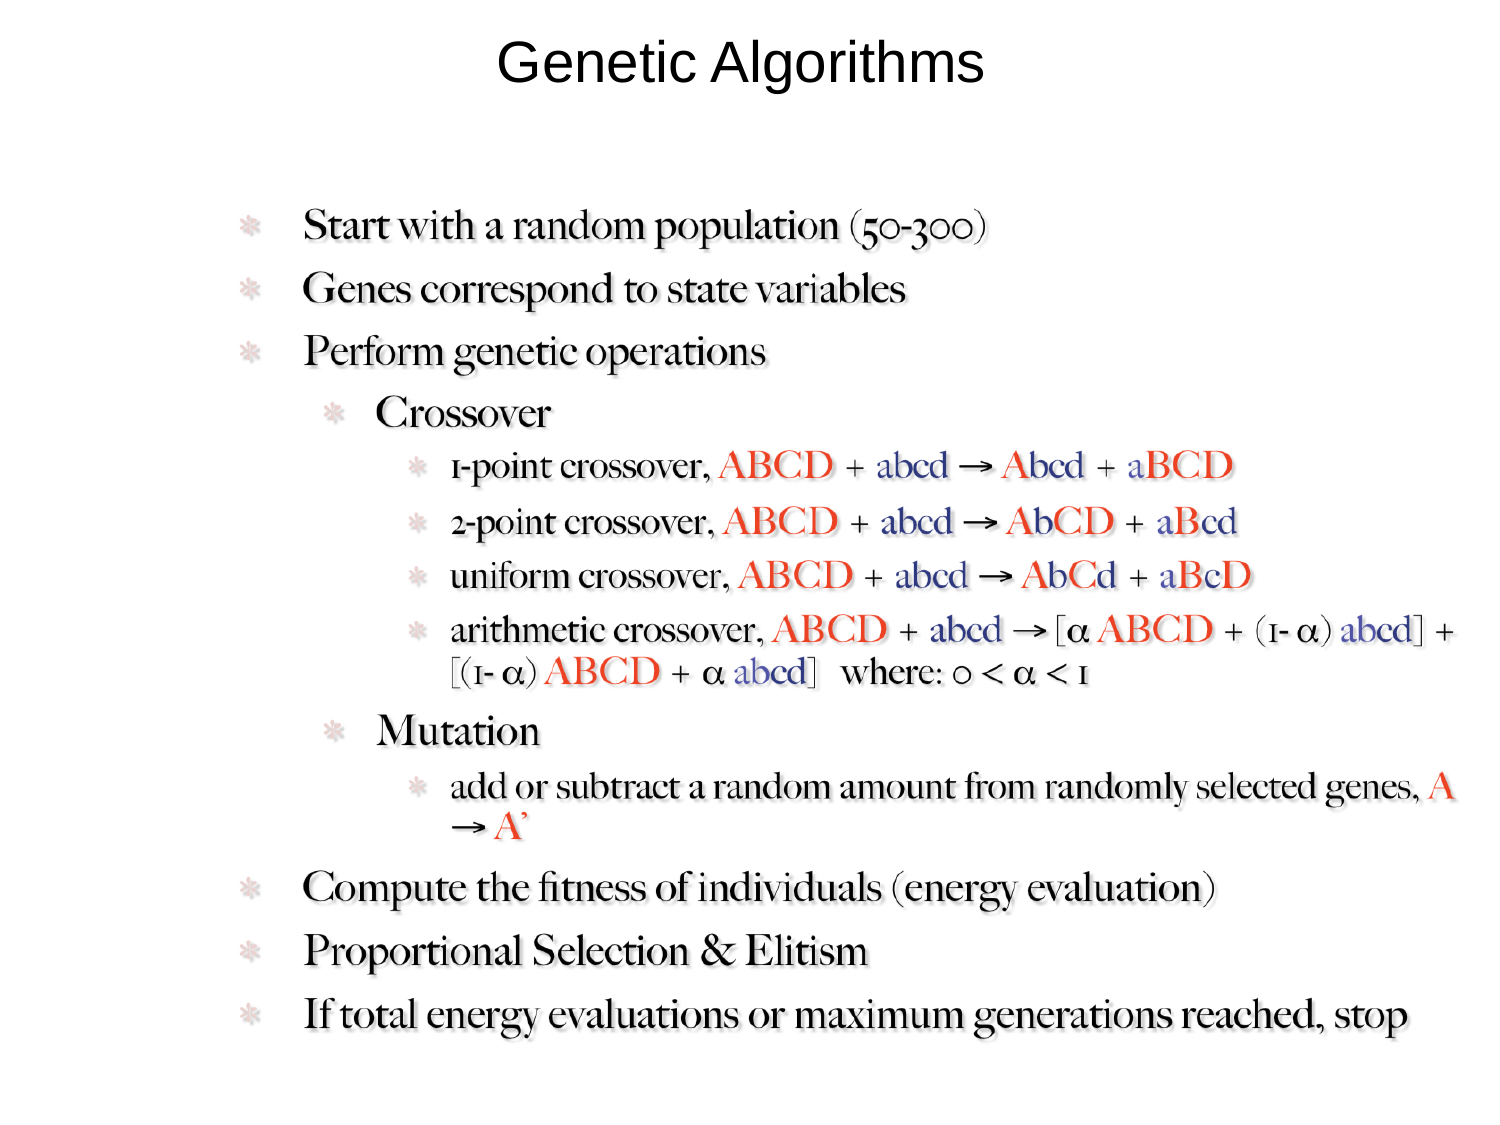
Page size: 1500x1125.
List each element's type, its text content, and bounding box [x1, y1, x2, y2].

text_box Genetic Algorithms [27, 16, 1456, 101]
picture [0, 126, 1492, 1109]
